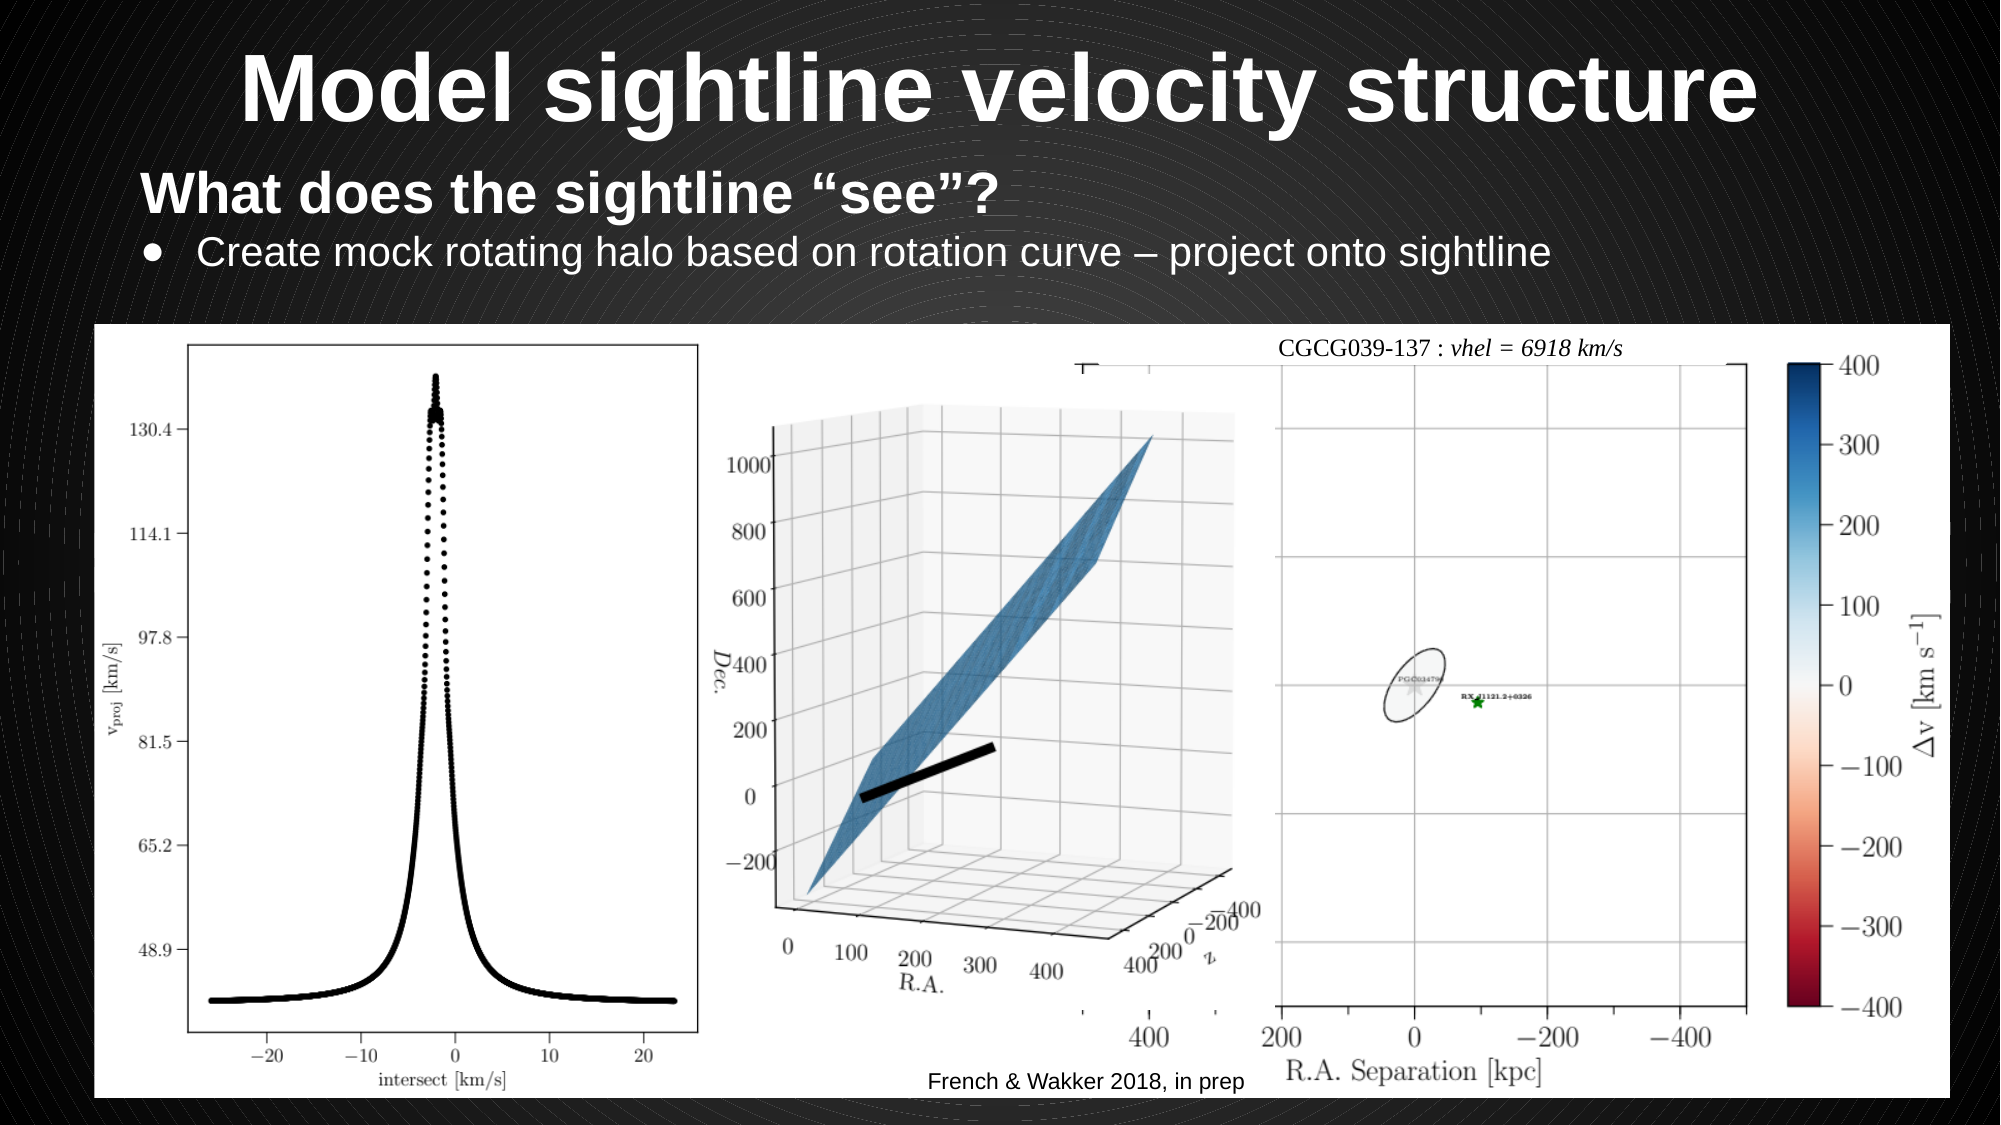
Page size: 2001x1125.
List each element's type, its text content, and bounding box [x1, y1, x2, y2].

picture [94, 324, 1951, 1098]
text_box Model sightline velocity structure [224, 18, 1776, 149]
list What does the sightline “see”? Create mock rotating halo based on rotation curve – project onto sightline [125, 140, 1876, 313]
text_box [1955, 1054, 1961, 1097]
